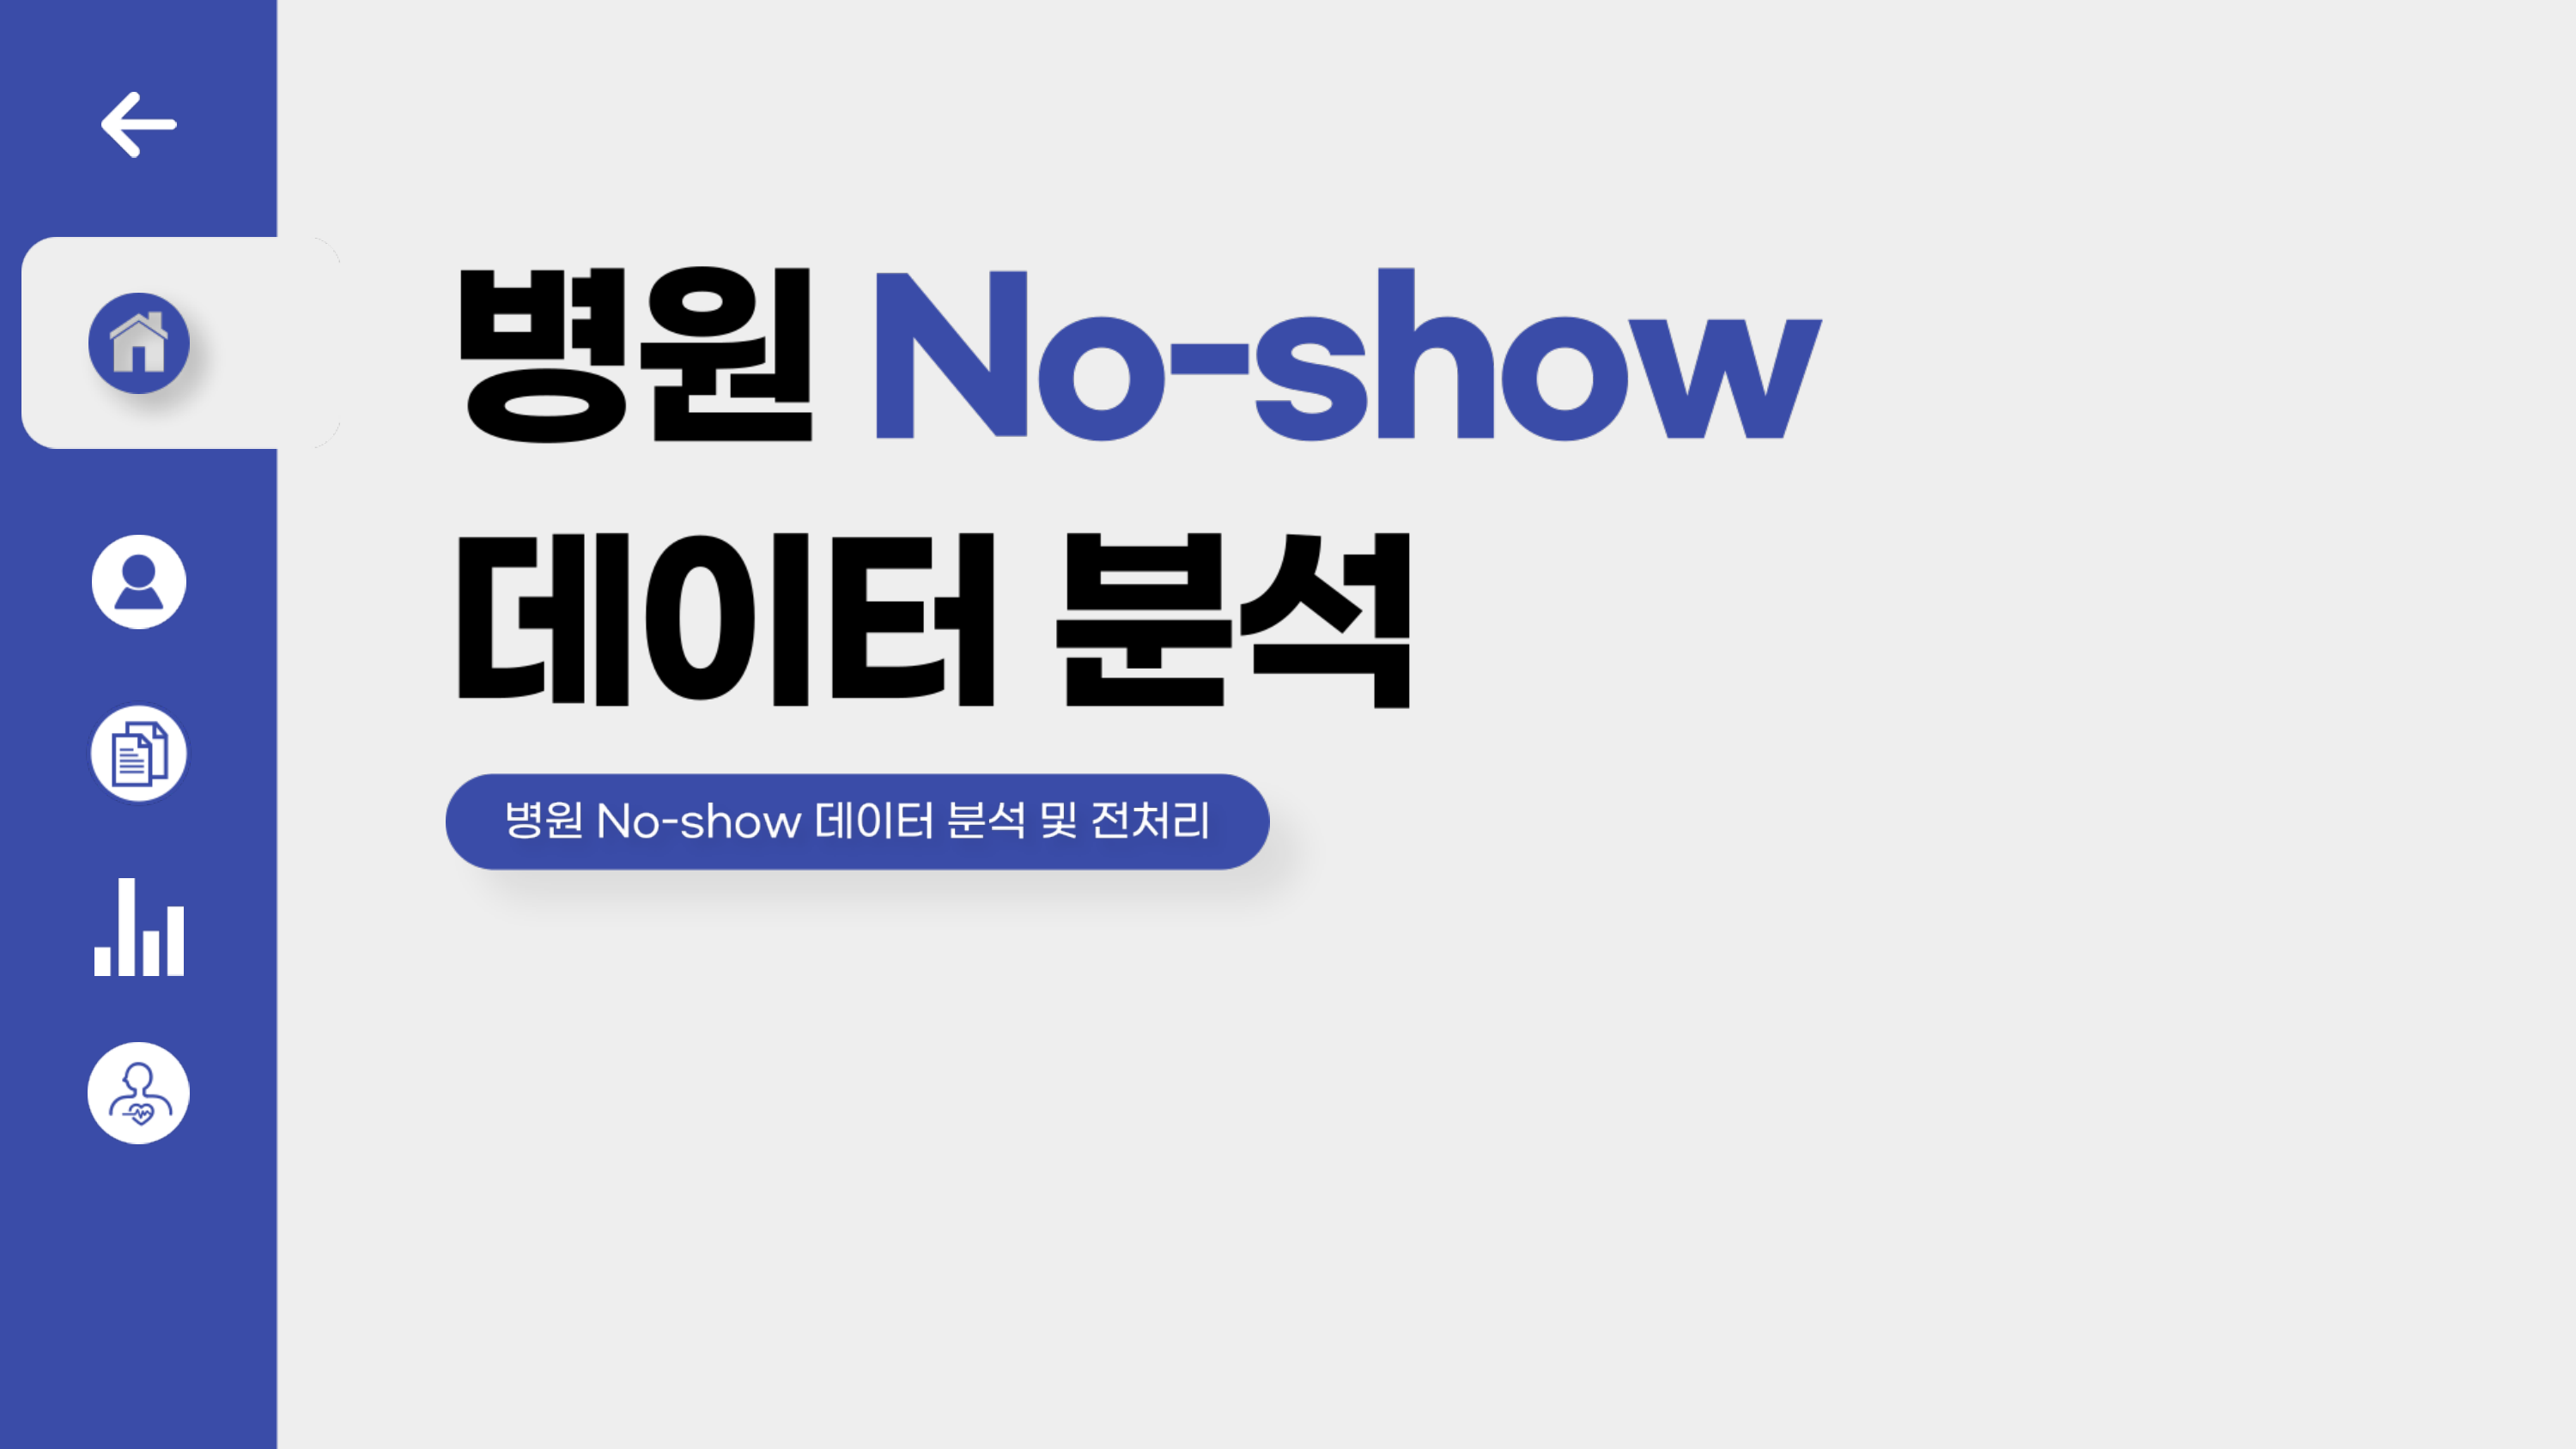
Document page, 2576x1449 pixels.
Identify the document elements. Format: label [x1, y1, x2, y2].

text_box [88, 1042, 191, 1144]
text_box [92, 535, 186, 629]
text_box [100, 92, 177, 158]
text_box [0, 0, 279, 1449]
text_box [21, 237, 341, 449]
text_box [446, 773, 1270, 870]
picture [279, 189, 1938, 955]
text_box [68, 682, 210, 825]
text_box [88, 292, 190, 394]
text_box [94, 878, 184, 976]
